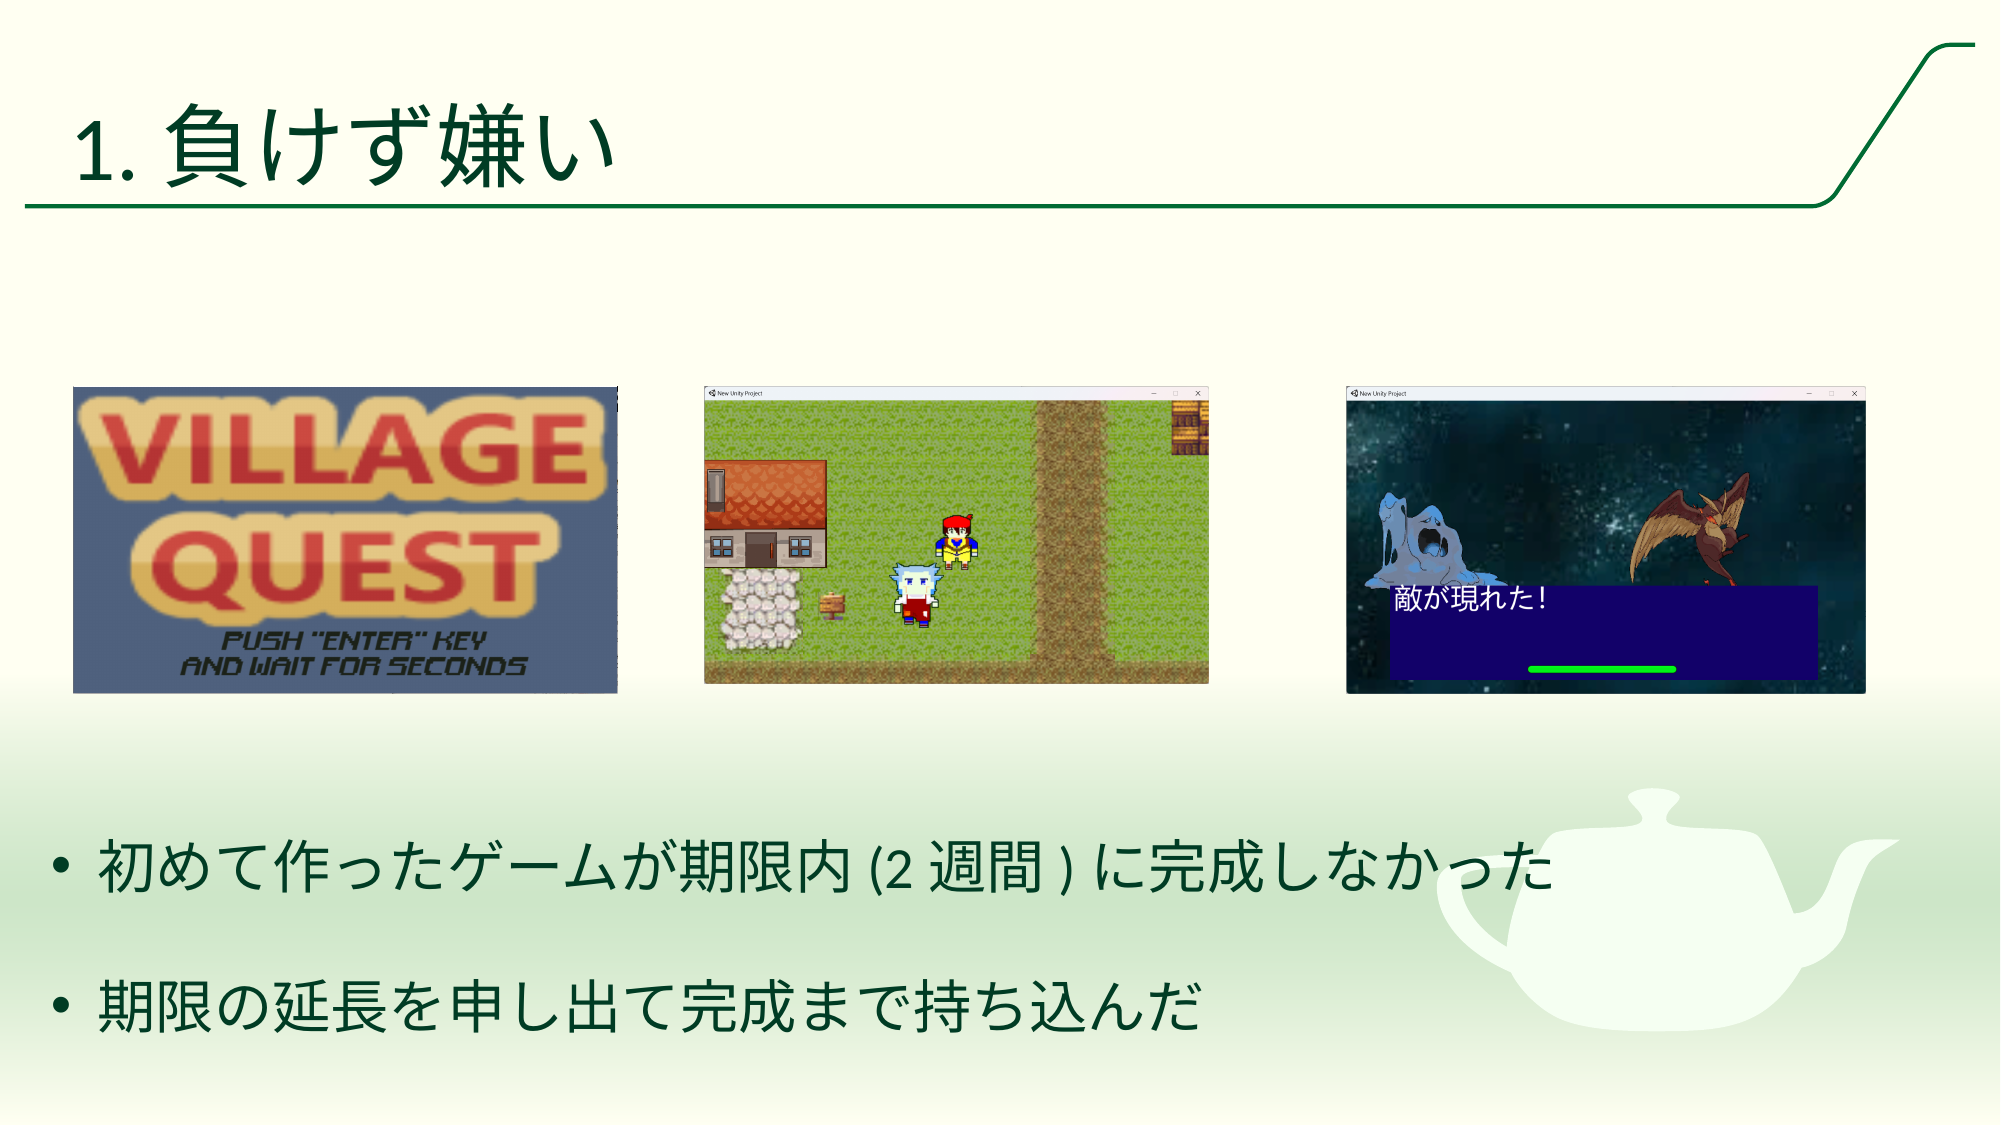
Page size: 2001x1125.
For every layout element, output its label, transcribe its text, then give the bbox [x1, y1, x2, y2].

picture [73, 386, 618, 694]
text_box 初めて作ったゲームが期限内(2週間)に完成しなかった 期限の延長を申し出て完成まで持ち込んだ [36, 822, 1572, 1047]
title 1.負けず嫌い [55, 5, 1827, 209]
picture [1346, 386, 1866, 694]
picture [704, 386, 1209, 684]
